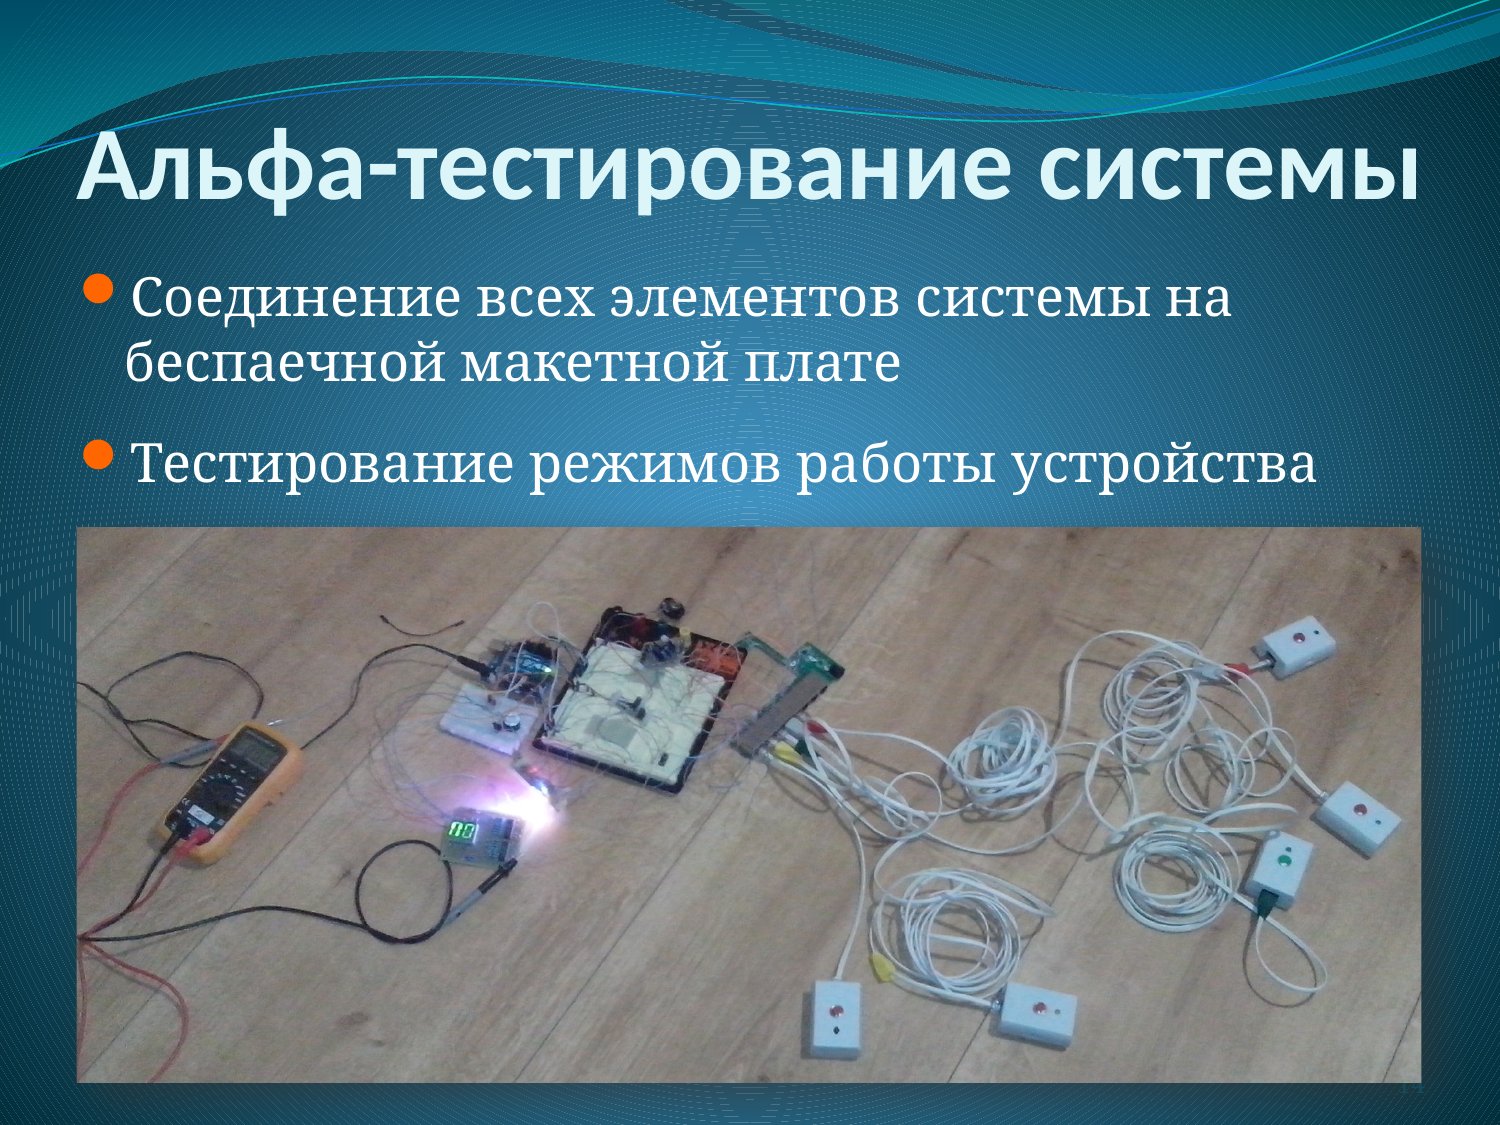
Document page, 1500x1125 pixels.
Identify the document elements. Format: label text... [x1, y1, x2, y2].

list Соединение всех элементов системы на беспаечной макетной плате Тестирование режимов работы устройства [64, 255, 1415, 545]
picture [76, 526, 1422, 1083]
slide_number 14 [1299, 1092, 1425, 1103]
title Альфа-тестирование системы [0, 113, 1500, 221]
